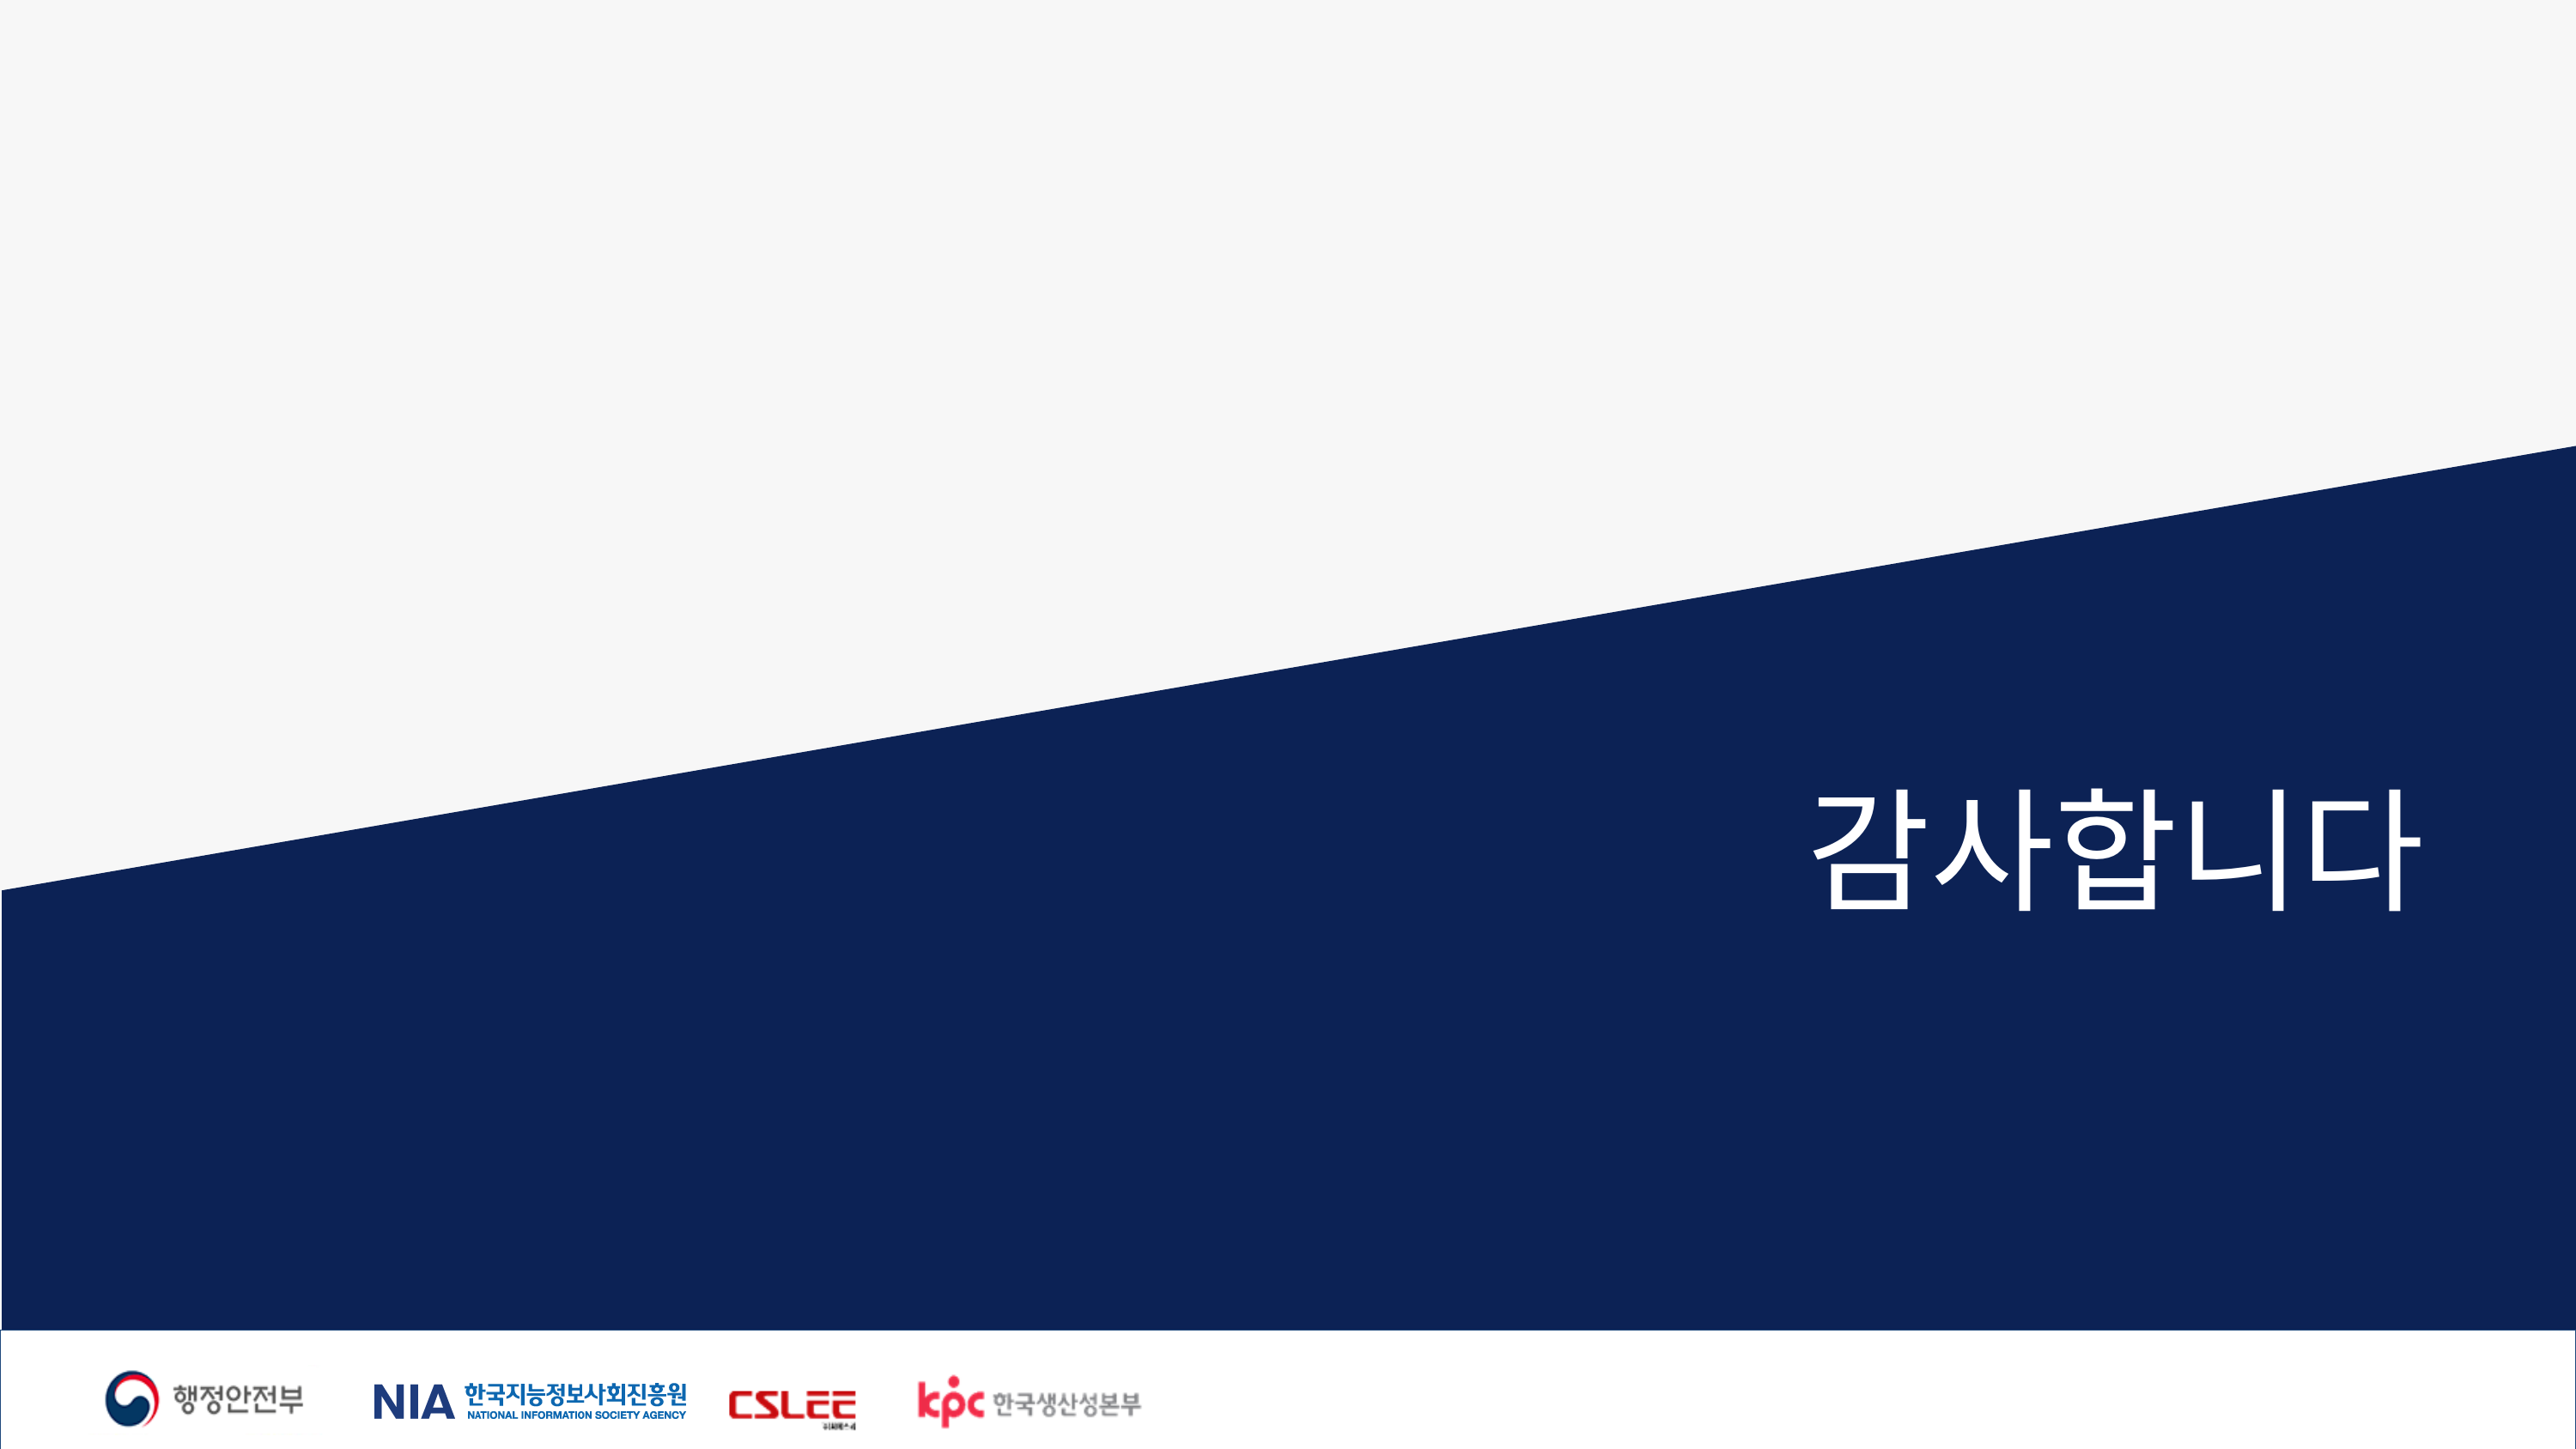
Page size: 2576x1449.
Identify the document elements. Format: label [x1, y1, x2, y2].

text_box [2, 446, 2576, 1330]
text_box [0, 1330, 2576, 1449]
